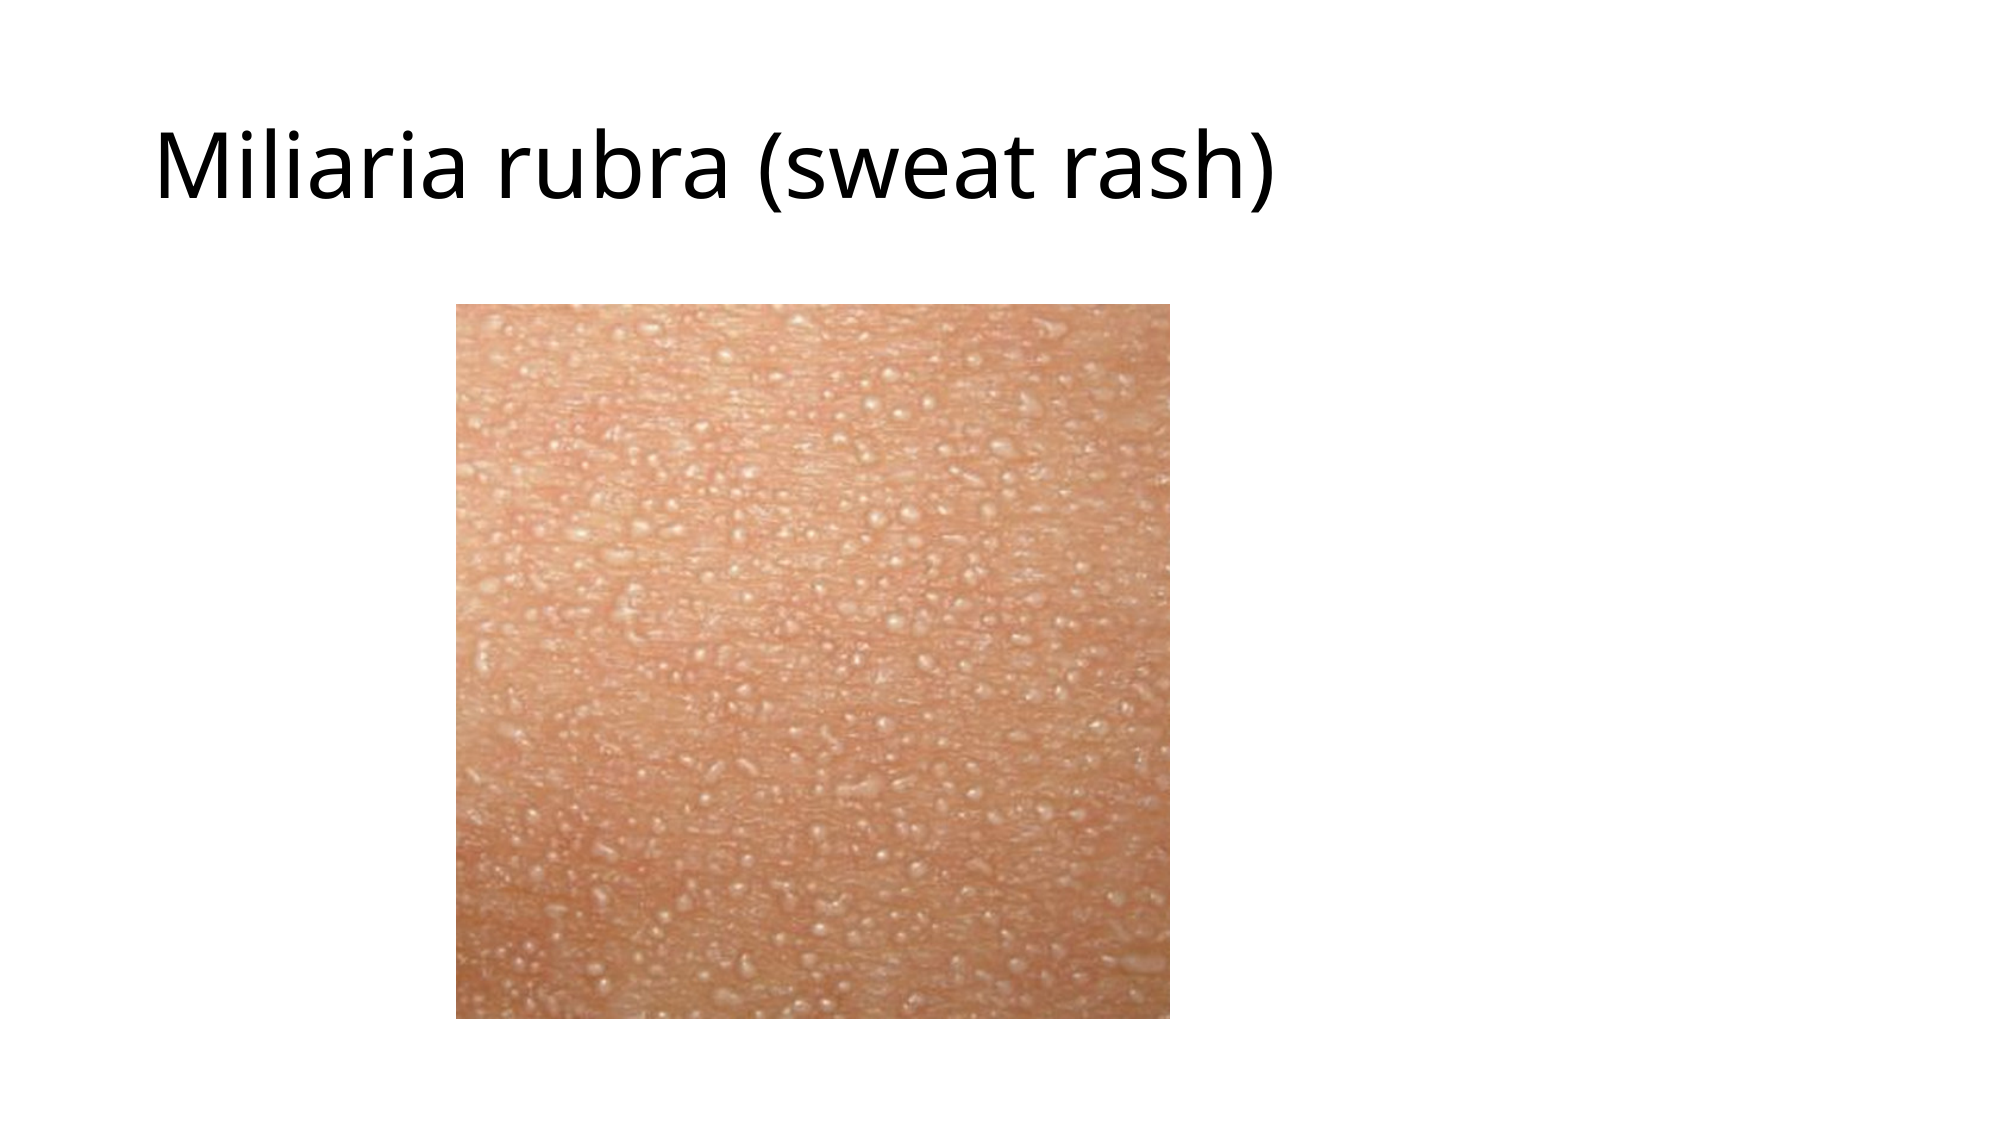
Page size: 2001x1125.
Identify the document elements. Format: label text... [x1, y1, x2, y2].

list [456, 304, 1170, 1019]
title Miliaria rubra (sweat rash) [137, 59, 1863, 278]
